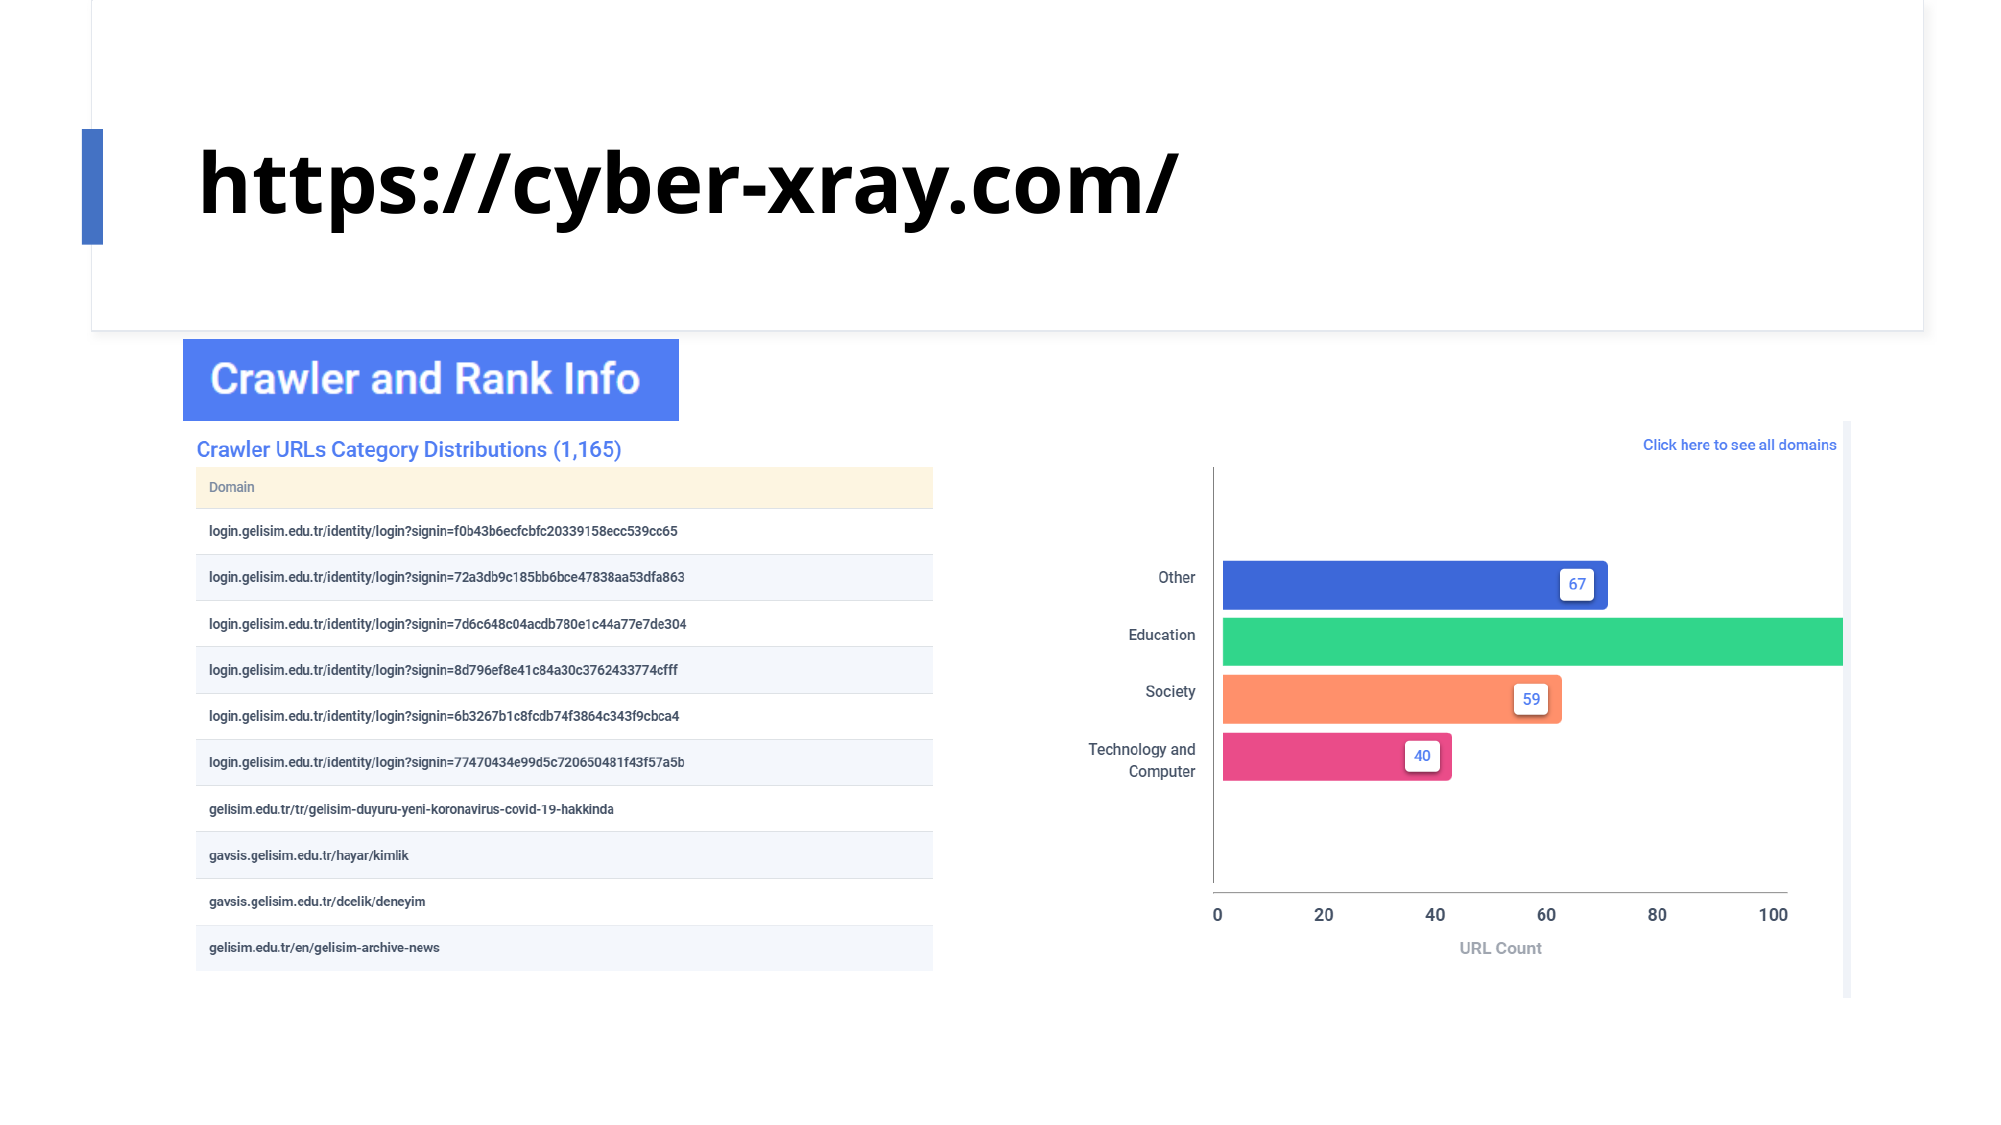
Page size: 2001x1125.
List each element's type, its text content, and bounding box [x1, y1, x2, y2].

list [182, 421, 1851, 998]
title https://cyber-xray.com/ [183, 90, 1851, 284]
picture [182, 339, 679, 421]
